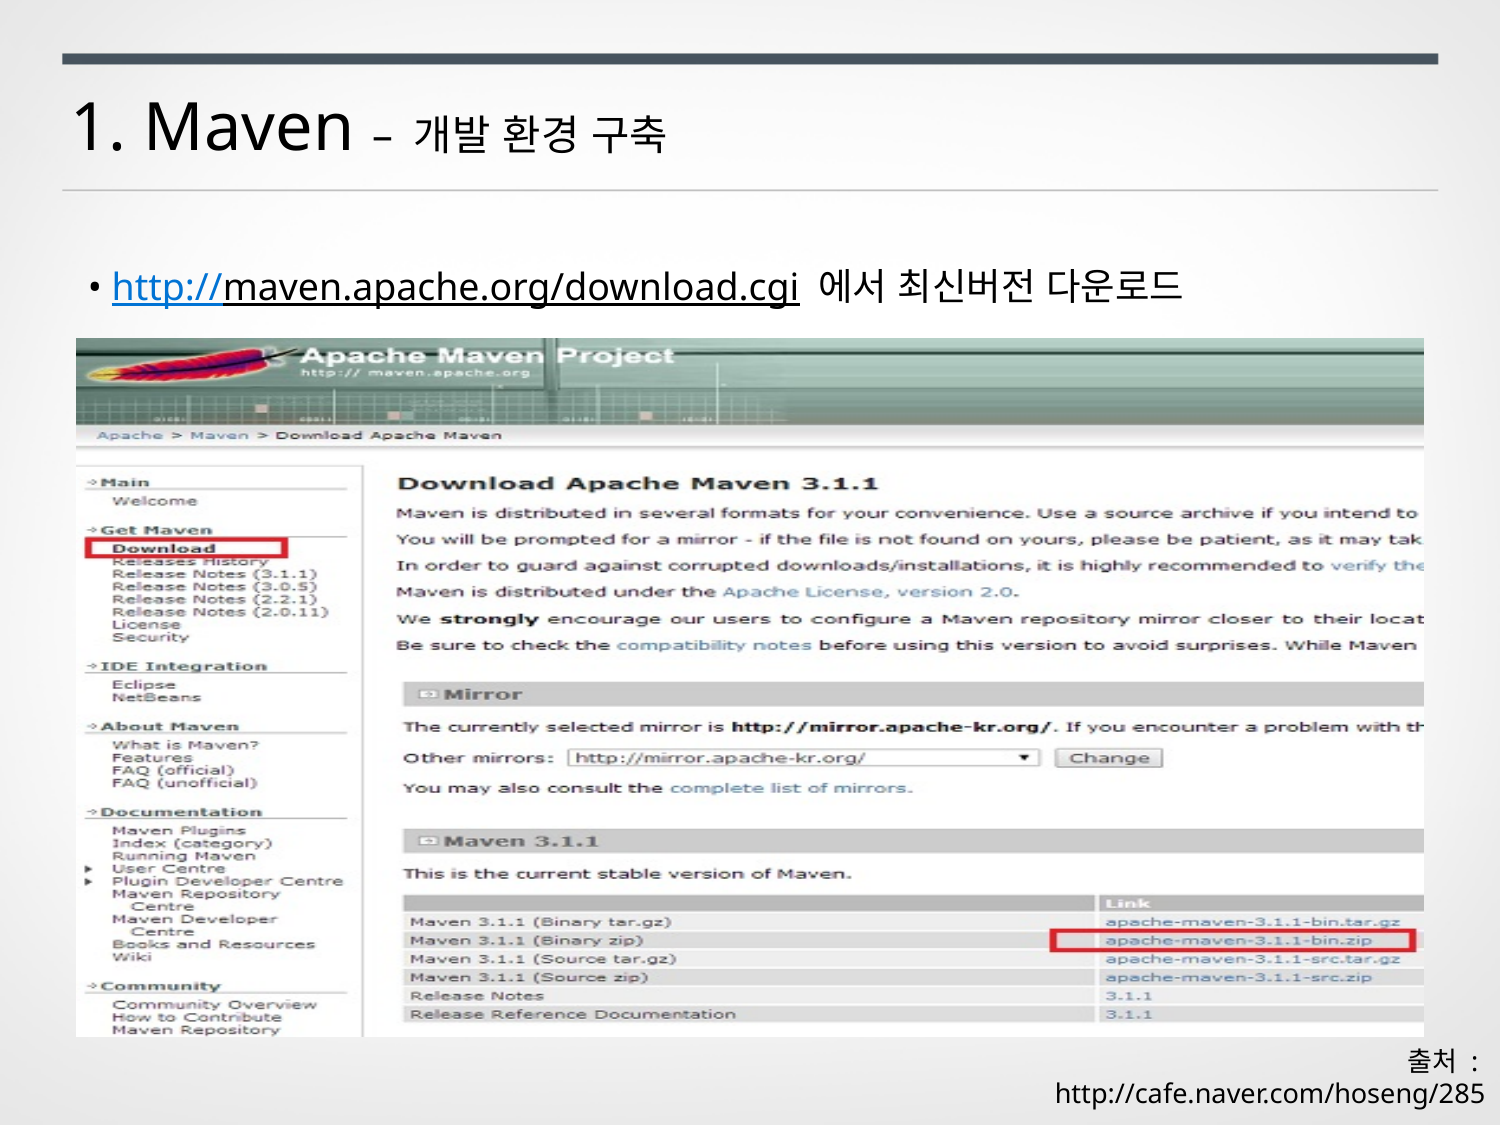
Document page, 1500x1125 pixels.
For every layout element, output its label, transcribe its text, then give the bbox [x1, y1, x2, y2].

text_box 출처 : http://cafe.naver.com/hoseng/285 [227, 1036, 1500, 1117]
text_box 1. Maven – 개발 환경 구축 [70, 76, 1231, 175]
picture [0, 0, 1500, 1125]
text_box • http://maven.apache.org/download.cgi 에서 최신버전 다운로드 [73, 255, 1424, 322]
